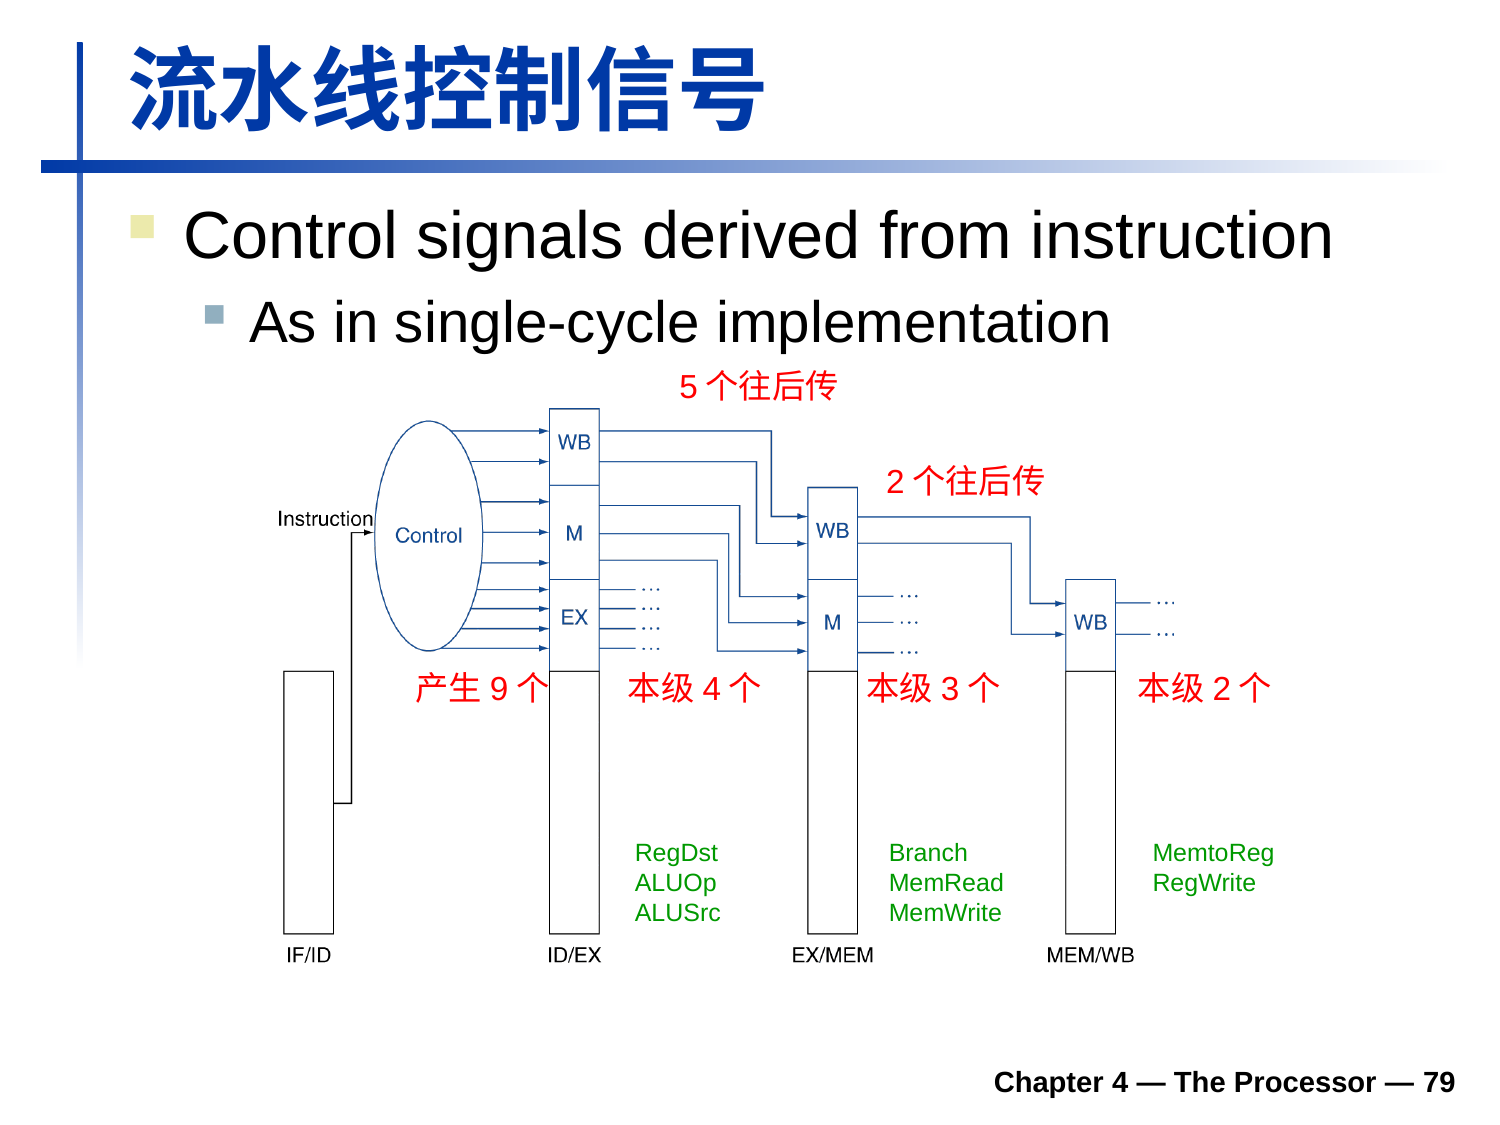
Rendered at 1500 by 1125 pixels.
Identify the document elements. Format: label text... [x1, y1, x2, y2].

text_box 本级2个 [1178, 660, 1287, 715]
picture [277, 408, 1174, 968]
footer Chapter 4 — The Processor — 79 [277, 1046, 1471, 1106]
list Control signals derived from instruction As in single-cycle implementation [112, 184, 1469, 374]
text_box MemtoReg RegWrite [1178, 829, 1315, 905]
title 流水线控制信号 [112, 23, 1468, 149]
text_box 5个往后传 [664, 357, 854, 407]
